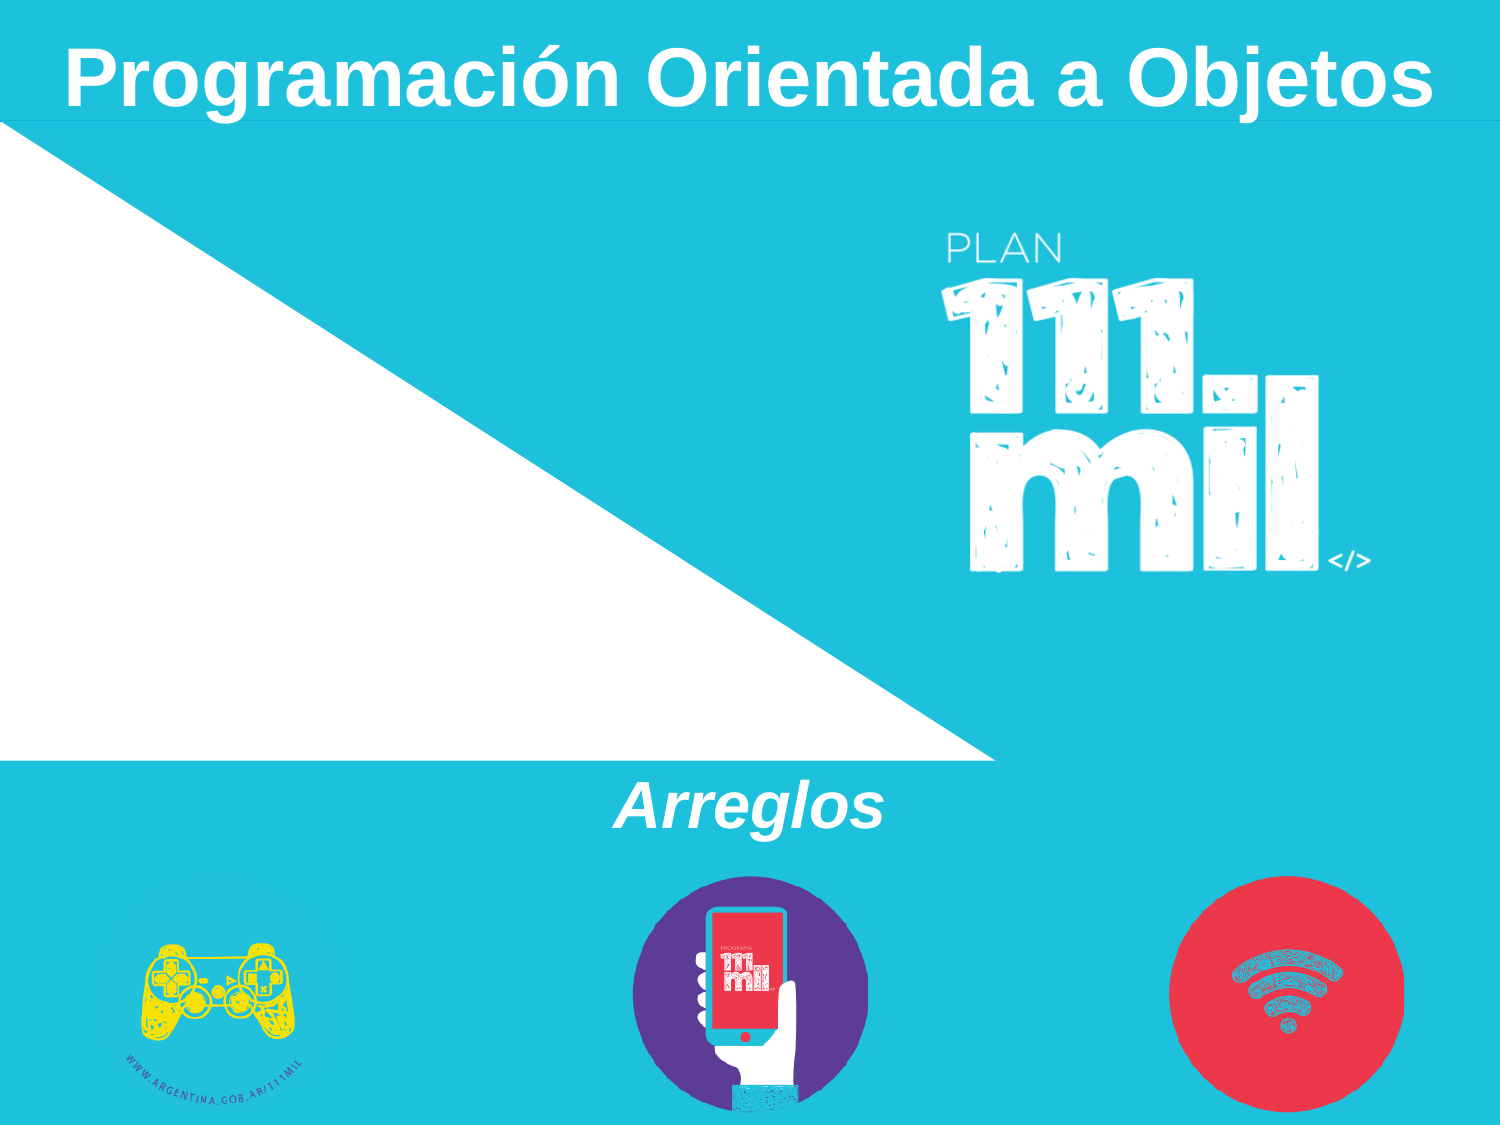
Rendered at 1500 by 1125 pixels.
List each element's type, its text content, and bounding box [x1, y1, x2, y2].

subtitle Arreglos [0, 763, 1500, 854]
title Programación Orientada a Objetos [0, 0, 1500, 133]
